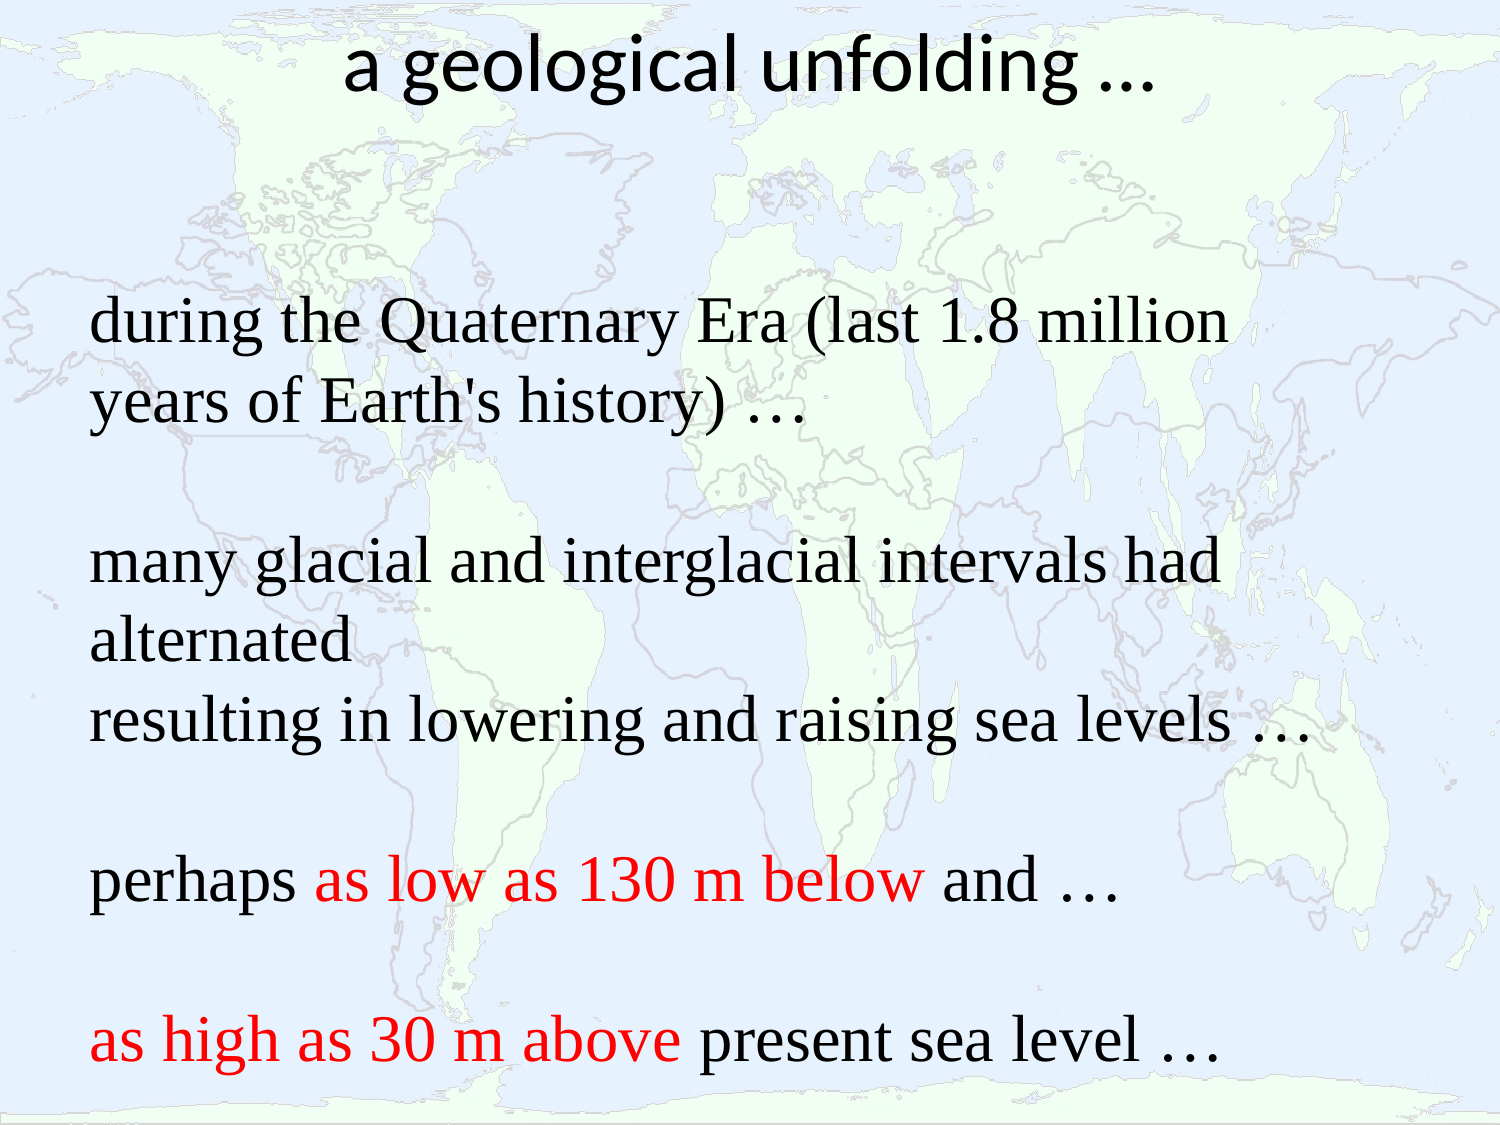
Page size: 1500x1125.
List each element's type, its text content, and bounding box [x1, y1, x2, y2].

title a geological unfolding … [75, 0, 1425, 116]
text_box during the Quaternary Era (last 1.8 million years of Earth's history) … many glacial and interglacial intervals had alternated resulting in lowering and raising sea levels … perhaps as low as 130 m below and … as high as 30 m above present sea level … [75, 208, 1459, 1125]
